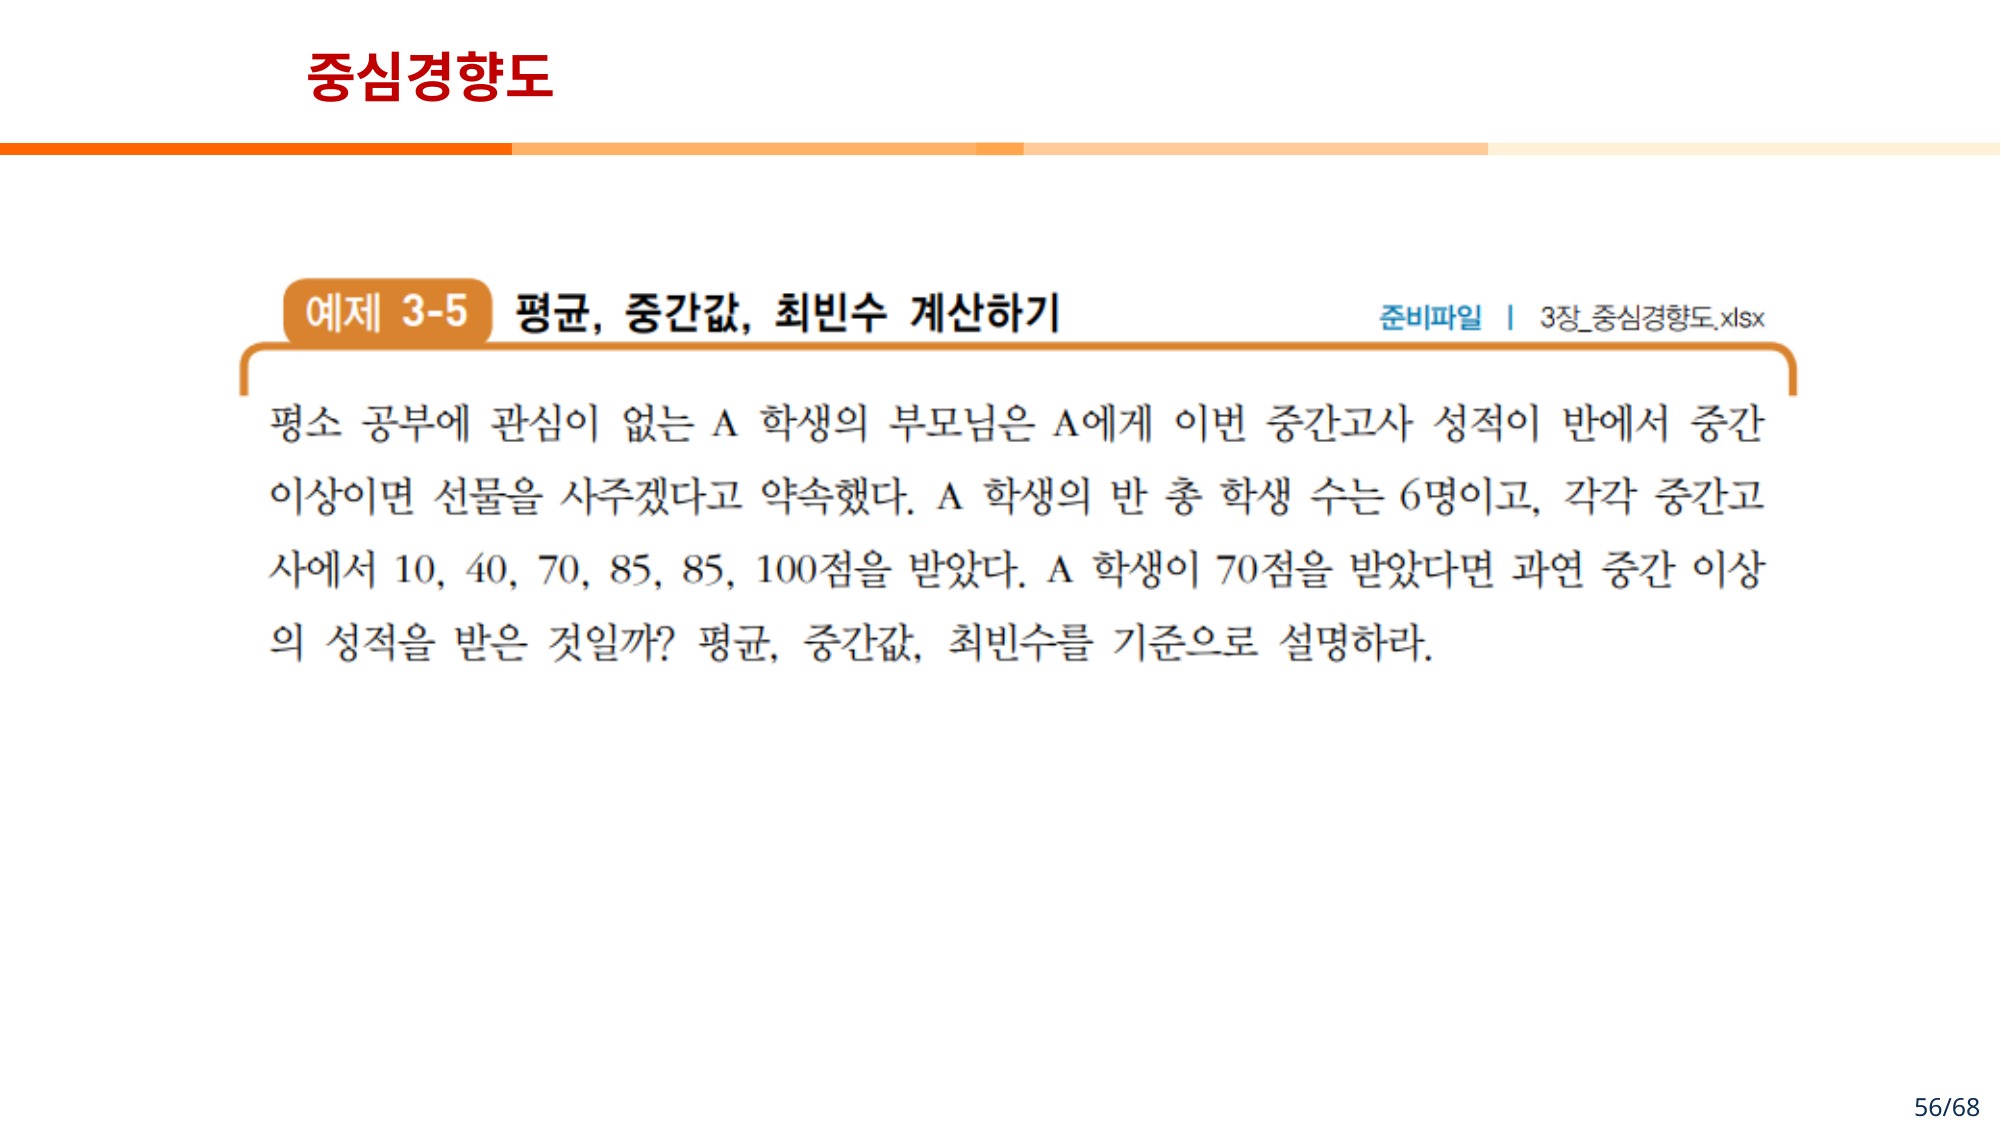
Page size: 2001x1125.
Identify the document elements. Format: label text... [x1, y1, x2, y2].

title 중심경향도 [291, 31, 1532, 122]
picture [231, 266, 1801, 670]
